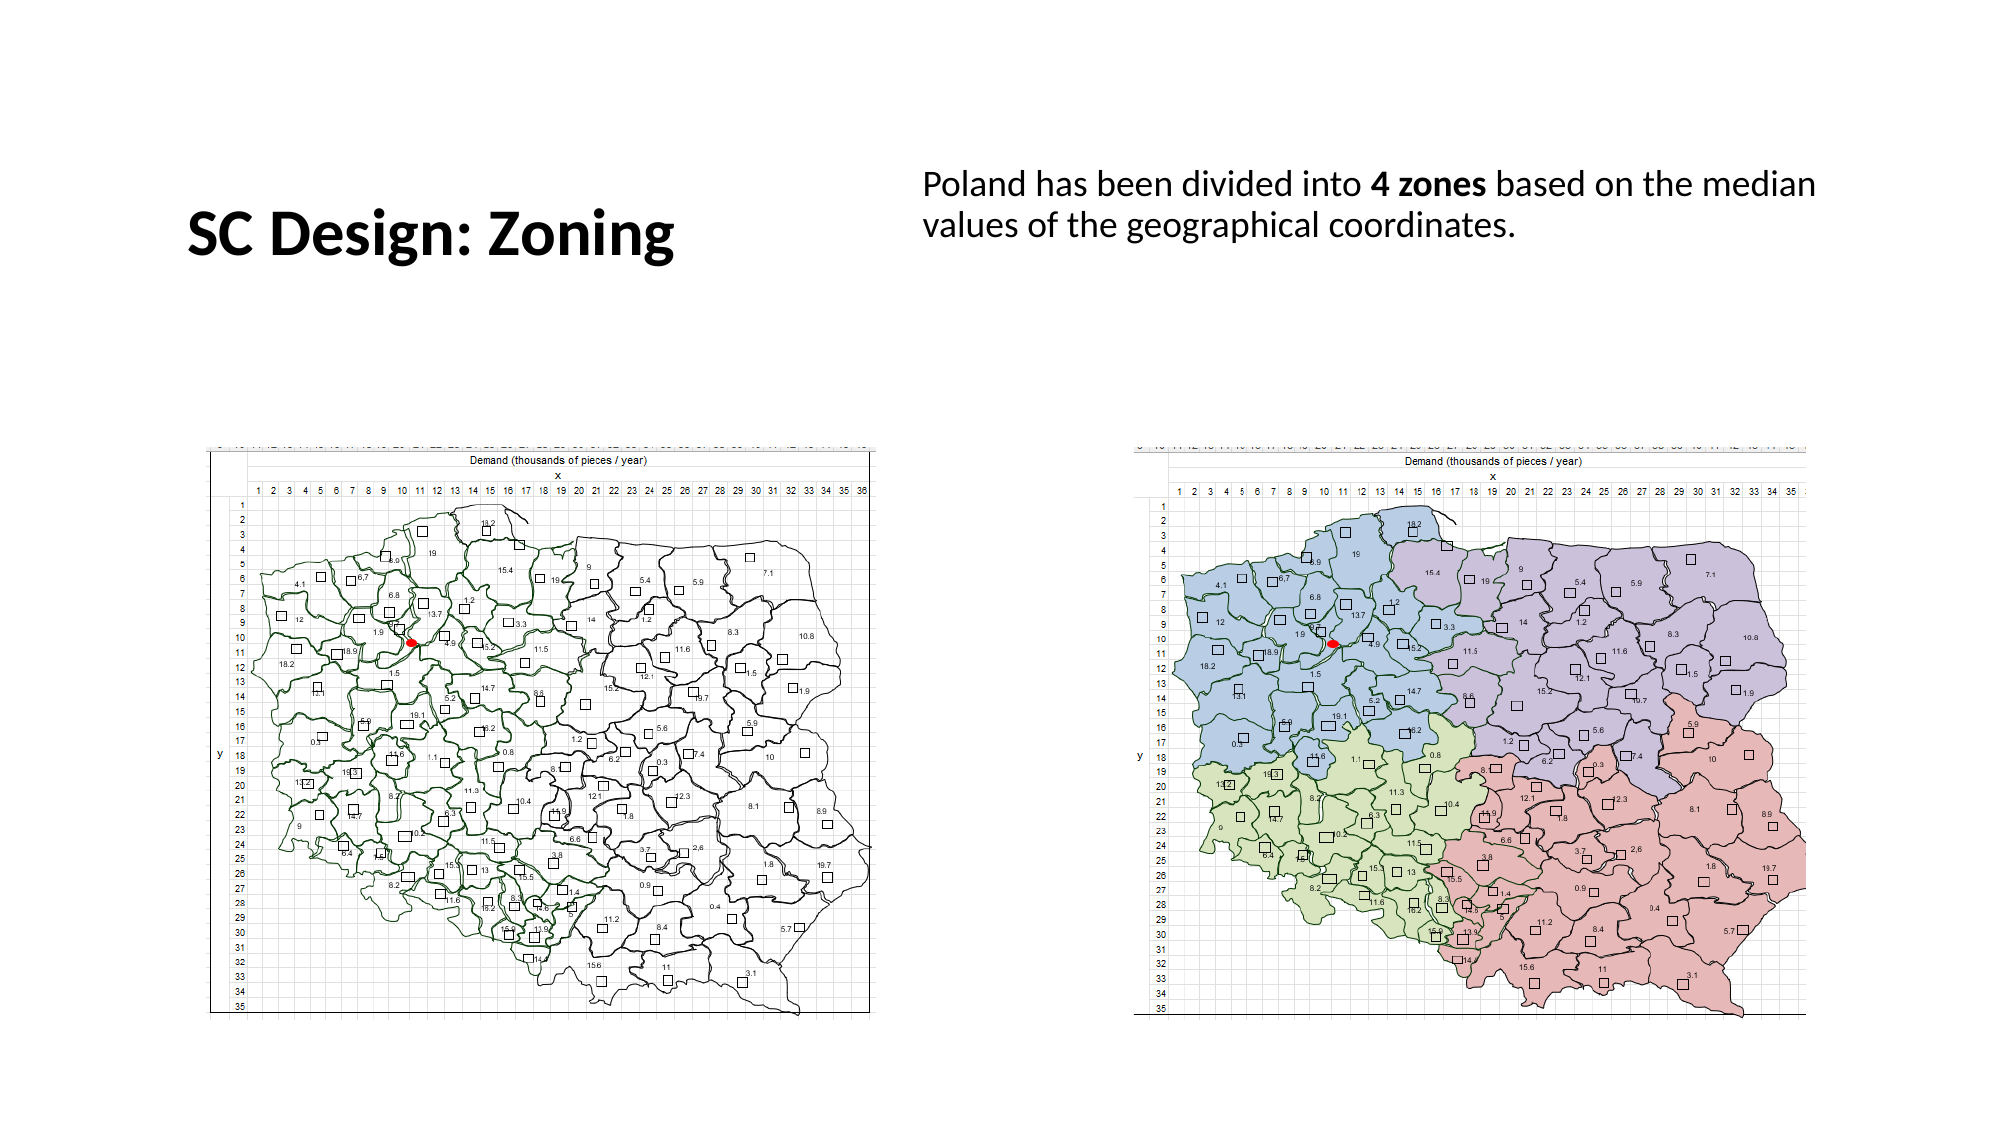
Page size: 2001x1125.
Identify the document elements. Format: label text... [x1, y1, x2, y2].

picture [206, 447, 876, 1020]
title SC Design: Zoning [172, 96, 773, 367]
text_box Poland has been divided into 4 zones based on the median values of the geographical coordinates. [898, 96, 1901, 367]
picture [1133, 447, 1806, 1020]
